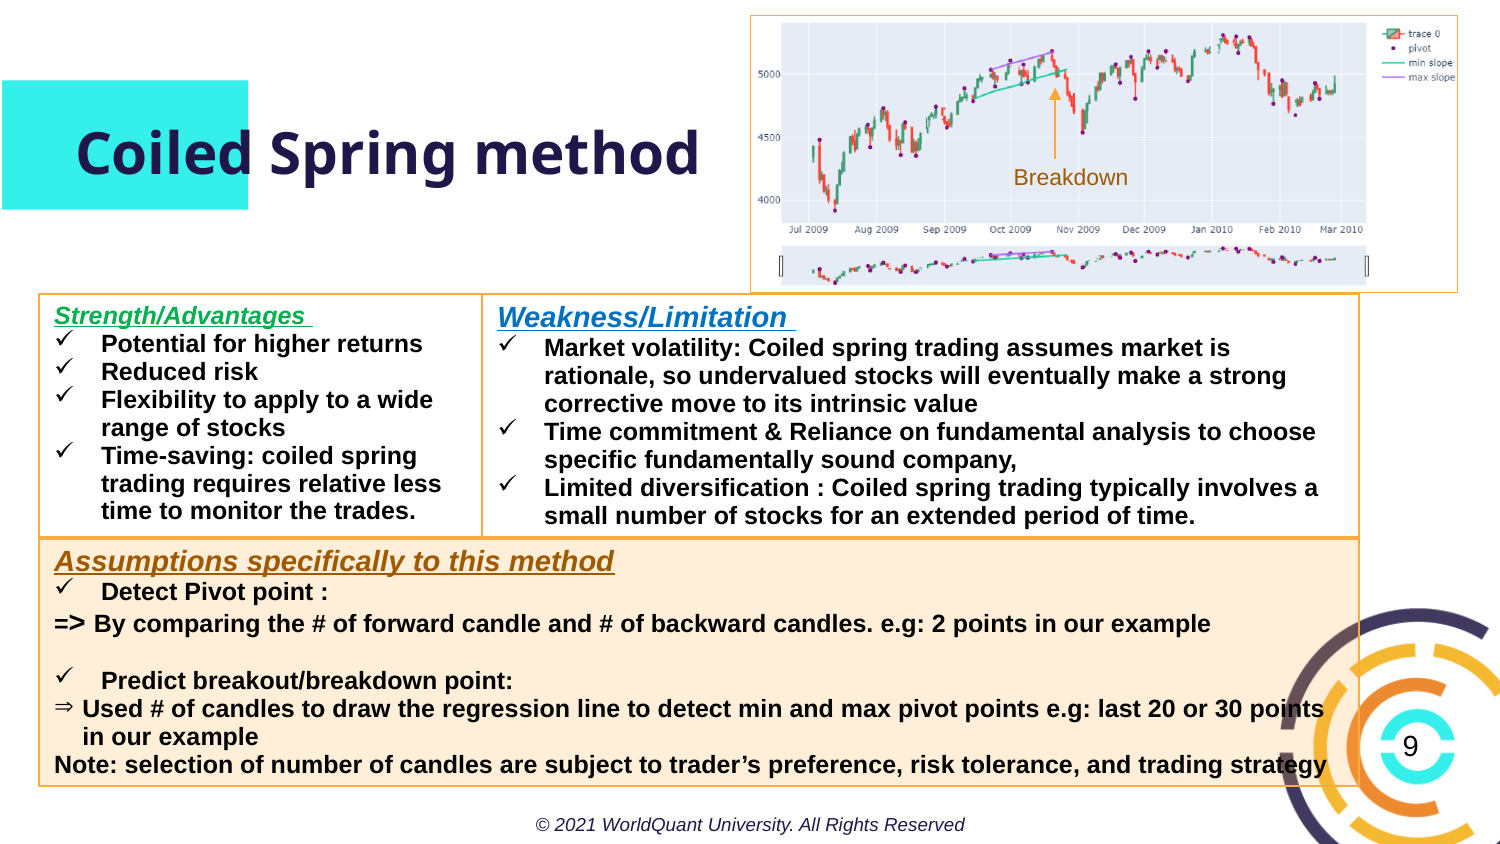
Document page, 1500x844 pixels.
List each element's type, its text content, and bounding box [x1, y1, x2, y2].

table_header Weakness/Limitation Market volatility: Coiled spring trading assumes market is rationale, so undervalued stocks will eventually make a strong corrective move to its intrinsic value Time commitment & Reliance on fundamental analysis to choose specific fundamentally sound company, Limited diversification : Coiled spring trading typically involves a small number of stocks for an extended period of time. [483, 295, 1358, 536]
title Coiled Spring method [60, 101, 744, 195]
table_cell Assumptions specifically to this method Detect Pivot point : => By comparing the # of forward candle and # of backward candles. e.g: 2 points in our example Predict breakout/breakdown point: Used # of candles to draw the regression line to detect min and max pivot points e.g: last 20 or 30 points in our example Note: selection of number of candles are subject to trader’s preference, risk tolerance, and trading strategy [40, 540, 1358, 785]
table_header Strength/Advantages Potential for higher returns Reduced risk Flexibility to apply to a wide range of stocks Time-saving: coiled spring trading requires relative less time to monitor the trades. [40, 295, 481, 536]
list [17, 195, 1476, 789]
picture [0, 0, 1500, 844]
